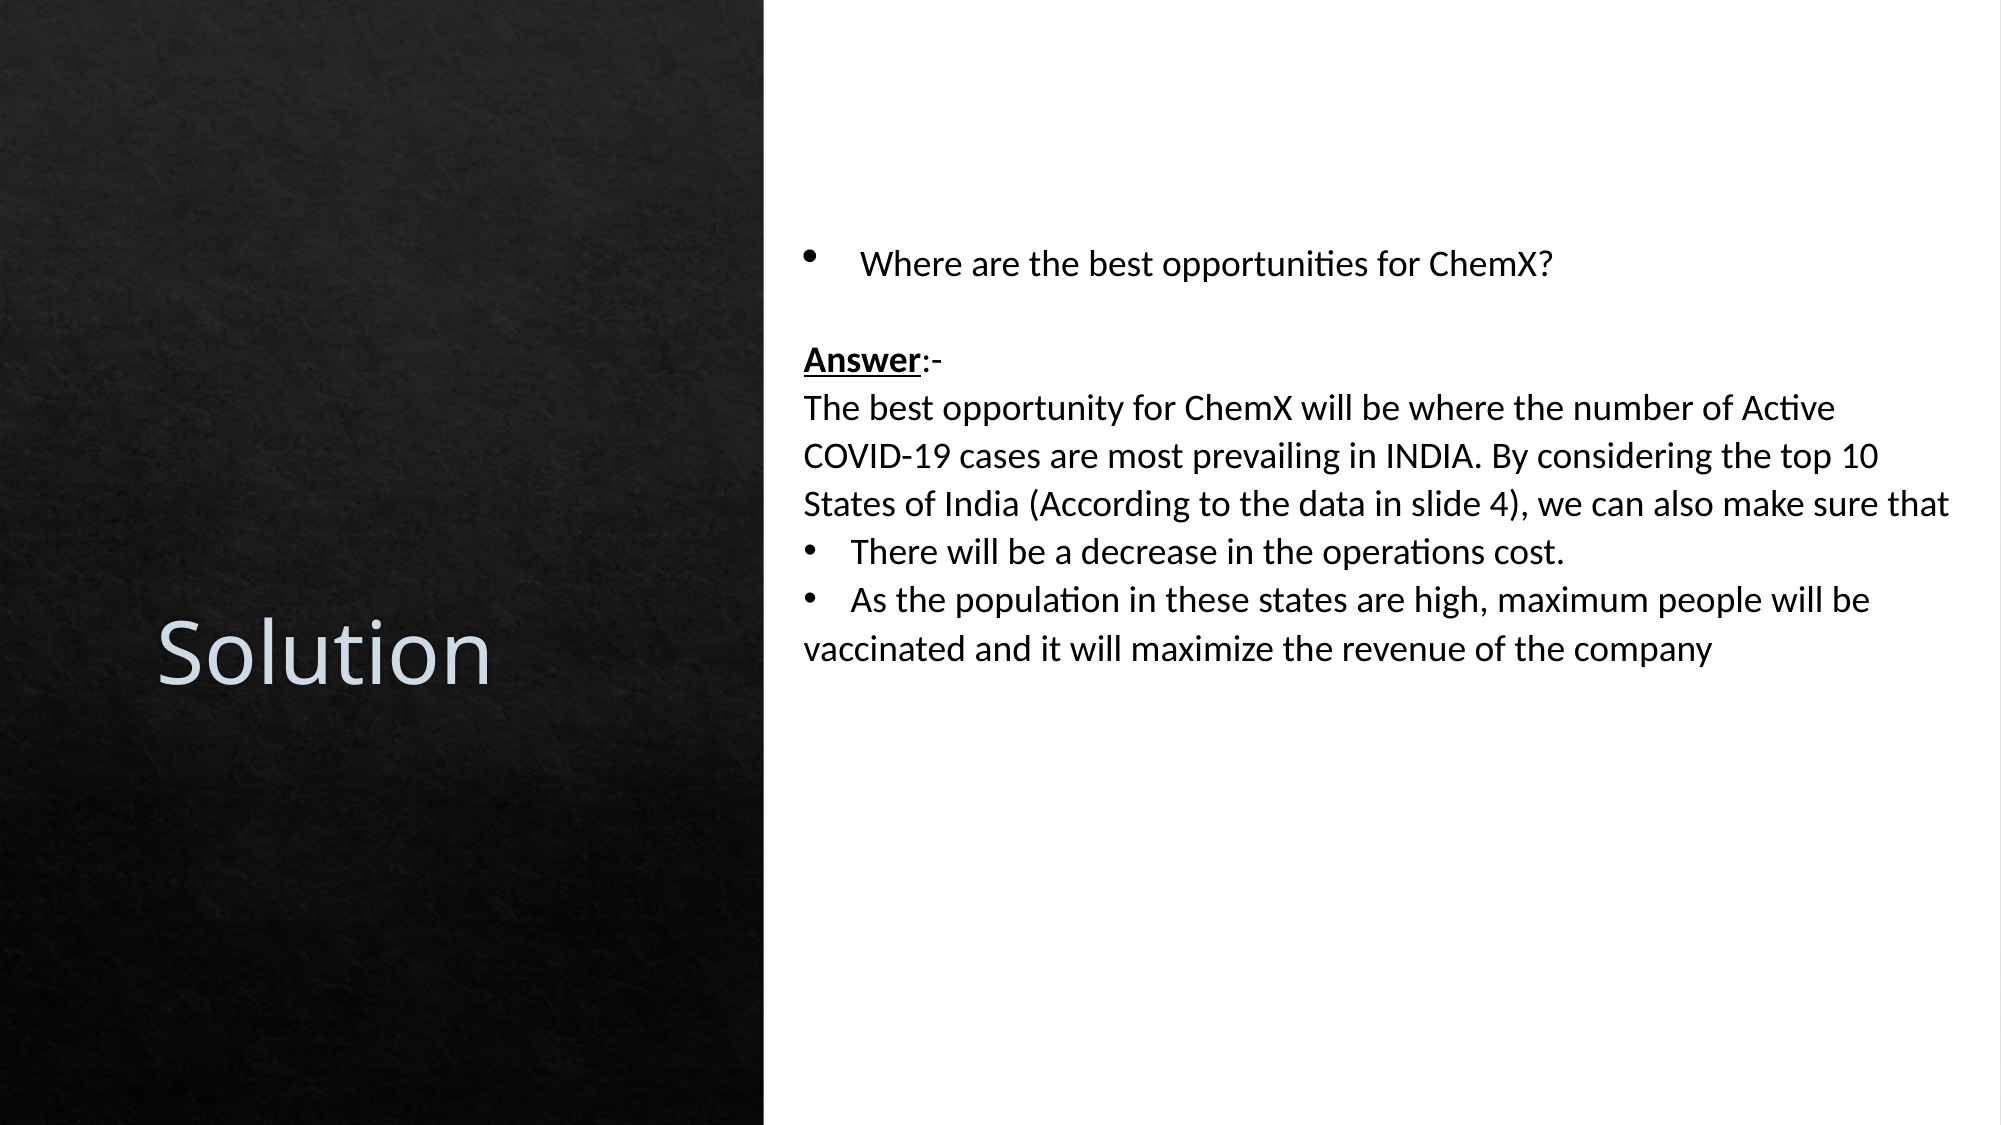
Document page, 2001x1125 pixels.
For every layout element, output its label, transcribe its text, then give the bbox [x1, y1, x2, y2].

title Solution [141, 137, 697, 712]
text_box [0, 0, 762, 1125]
text_box [762, 0, 2000, 1125]
text_box Where are the best opportunities for ChemX? Answer:- The best opportunity for ChemX will be where the number of Active COVID-19 cases are most prevailing in INDIA. By considering the top 10 States of India (According to the data in slide 4), we can also make sure that There will be a decrease in the operations cost. As the population in these states are high, maximum people will be vaccinated and it will maximize the revenue of the company [789, 227, 1975, 676]
